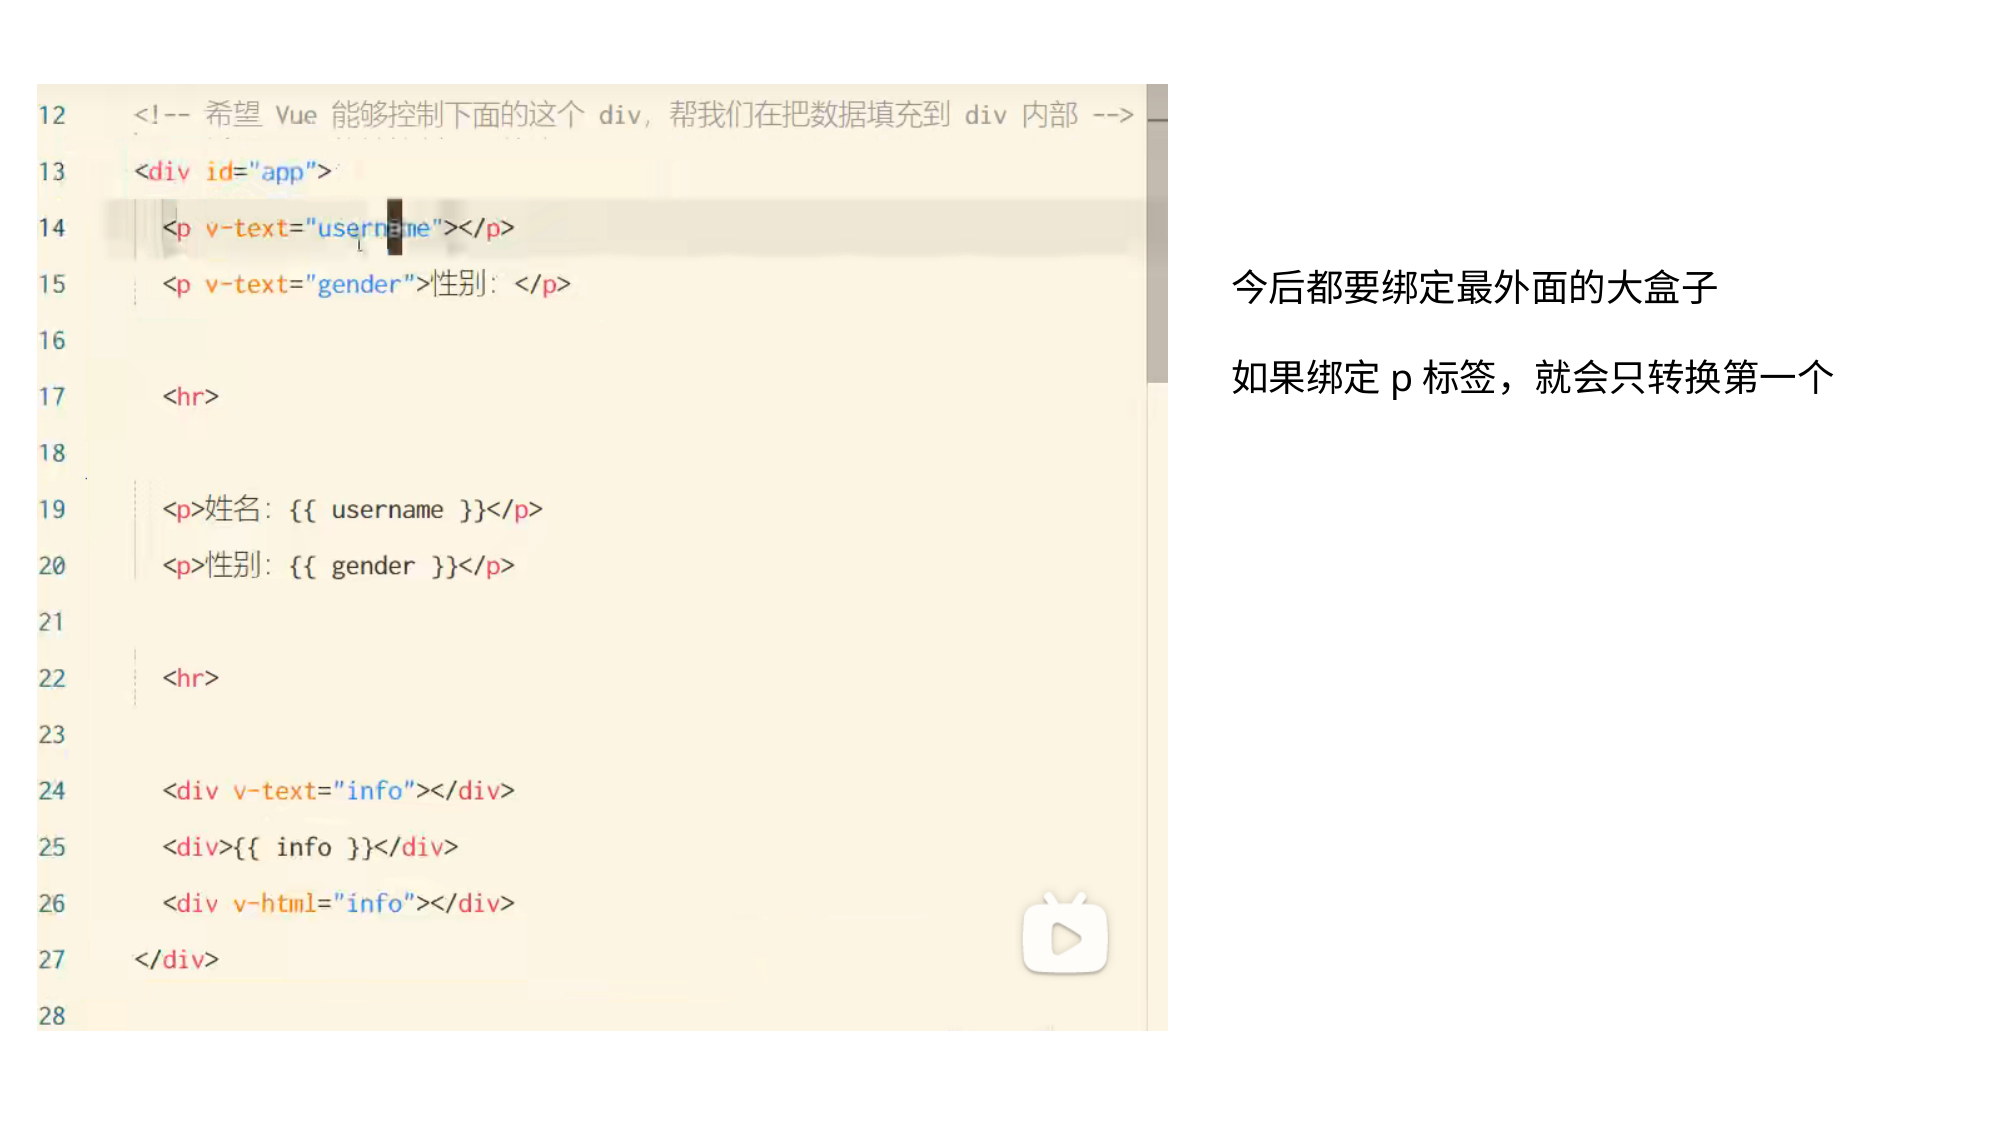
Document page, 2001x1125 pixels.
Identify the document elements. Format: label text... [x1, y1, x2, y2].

text_box 今后都要绑定最外面的大盒子 如果绑定p标签，就会只转换第一个 [1216, 257, 1875, 407]
picture [37, 84, 1168, 1031]
